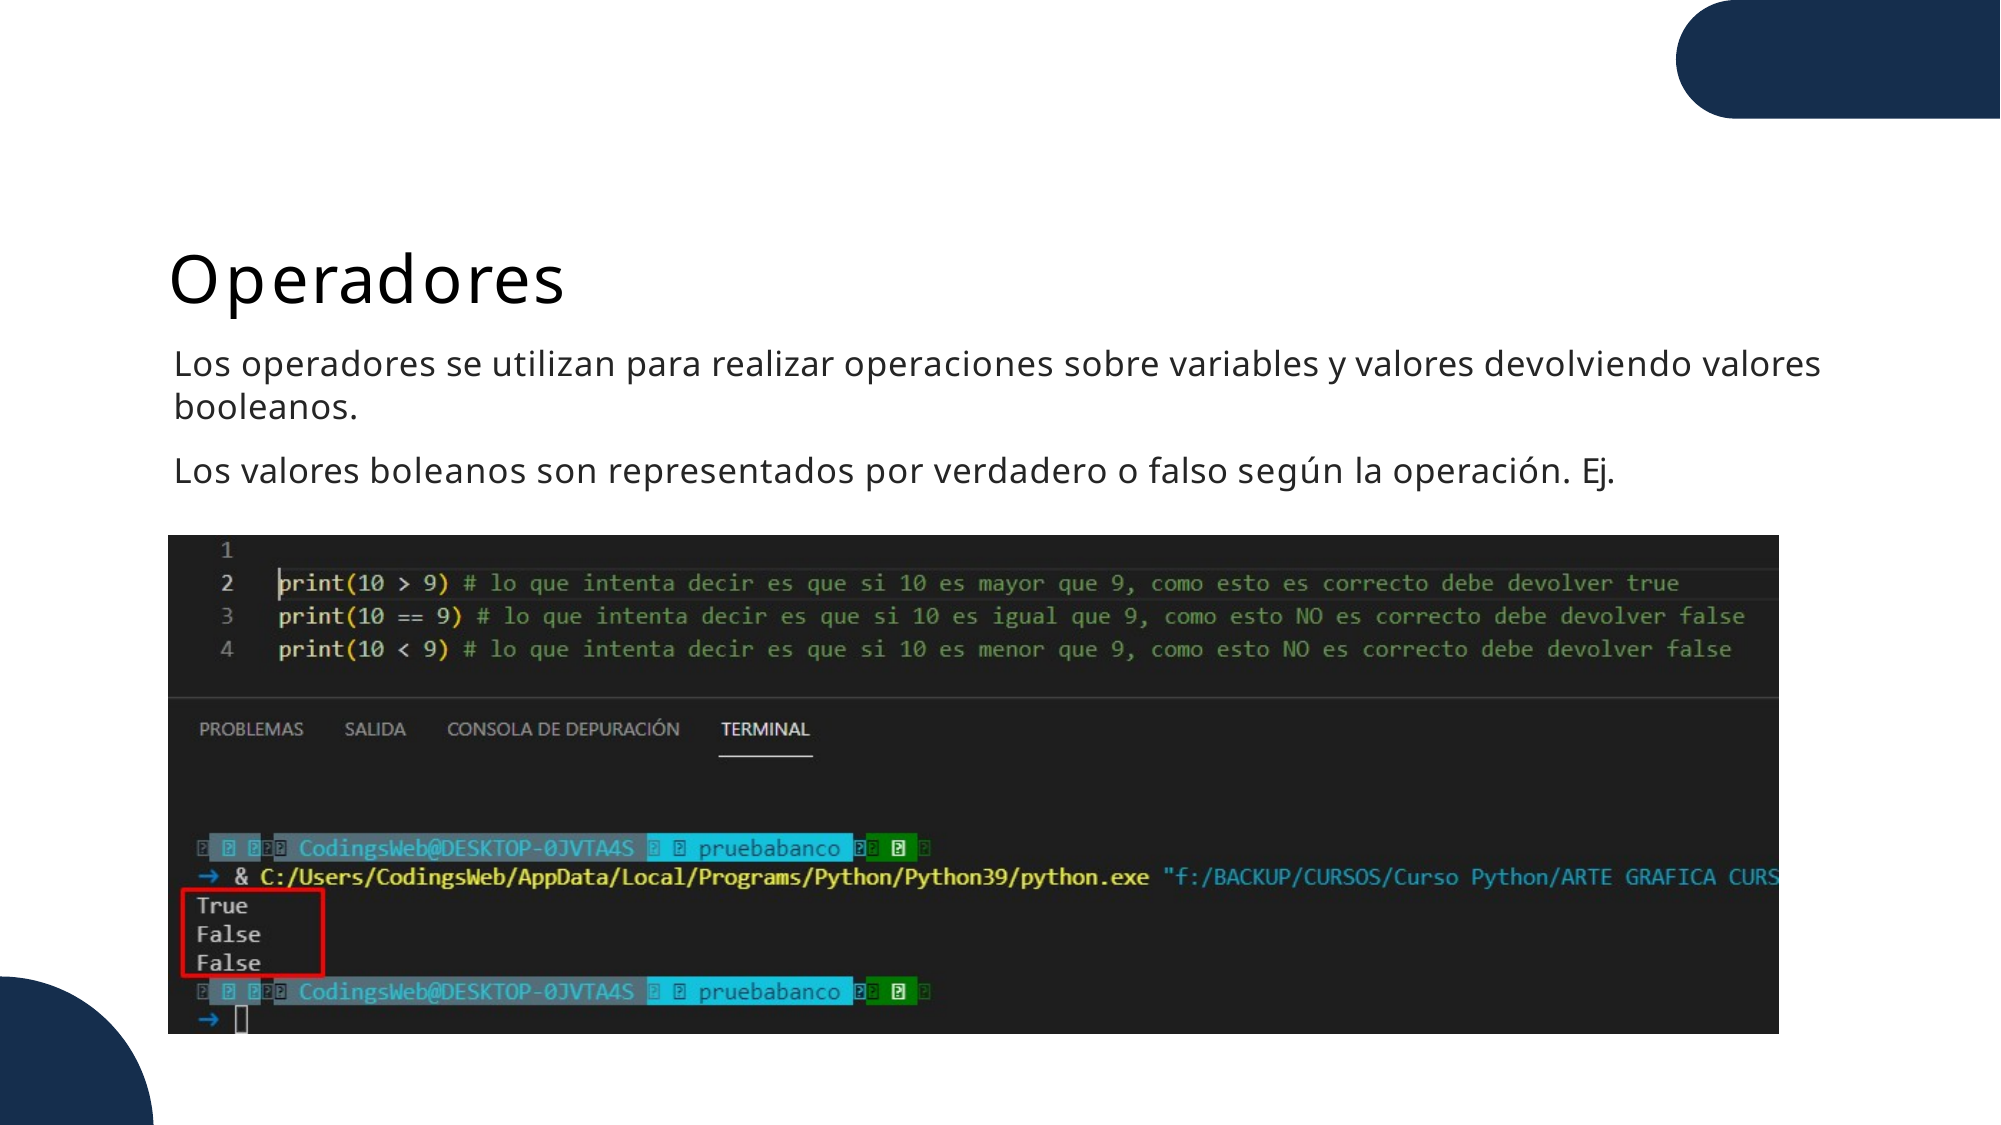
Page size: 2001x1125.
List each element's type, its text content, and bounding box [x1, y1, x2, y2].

text_box [0, 976, 154, 1125]
picture [168, 535, 1779, 1034]
text_box Los operadores se utilizan para realizar operaciones sobre variables y valores devolviendo valores booleanos. Los valores boleanos son representados por verdadero o falso según la operación. Ej. [172, 337, 1930, 491]
text_box [1675, 0, 2000, 119]
title Operadores [167, 181, 578, 371]
